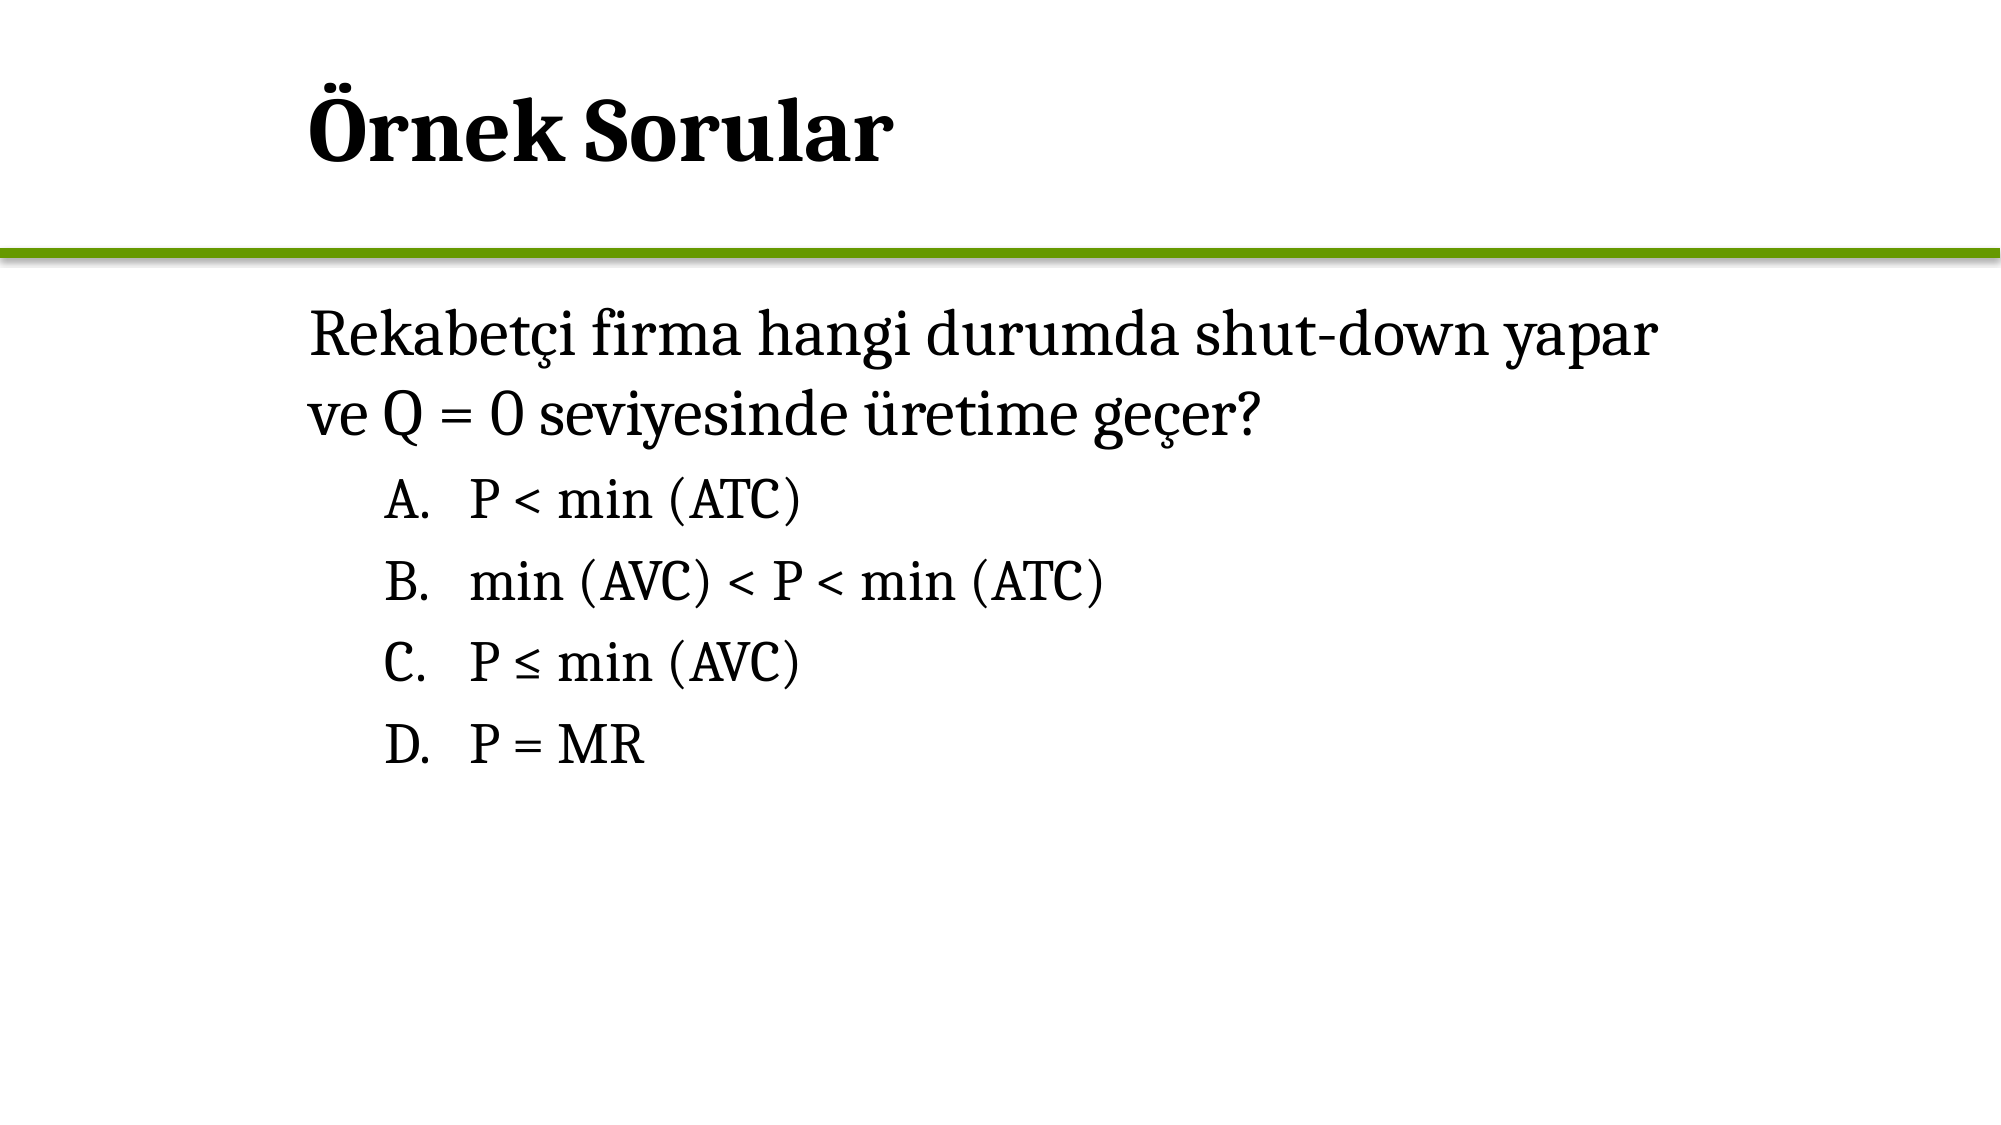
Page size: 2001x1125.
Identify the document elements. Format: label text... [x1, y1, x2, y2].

title Örnek Sorular [293, 0, 1644, 251]
list Rekabetçi firma hangi durumda shut-down yapar ve Q = 0 seviyesinde üretime geçer? P < min (ATC) min (AVC) < P < min (ATC) P ≤ min (AVC) P = MR [294, 280, 1722, 1085]
